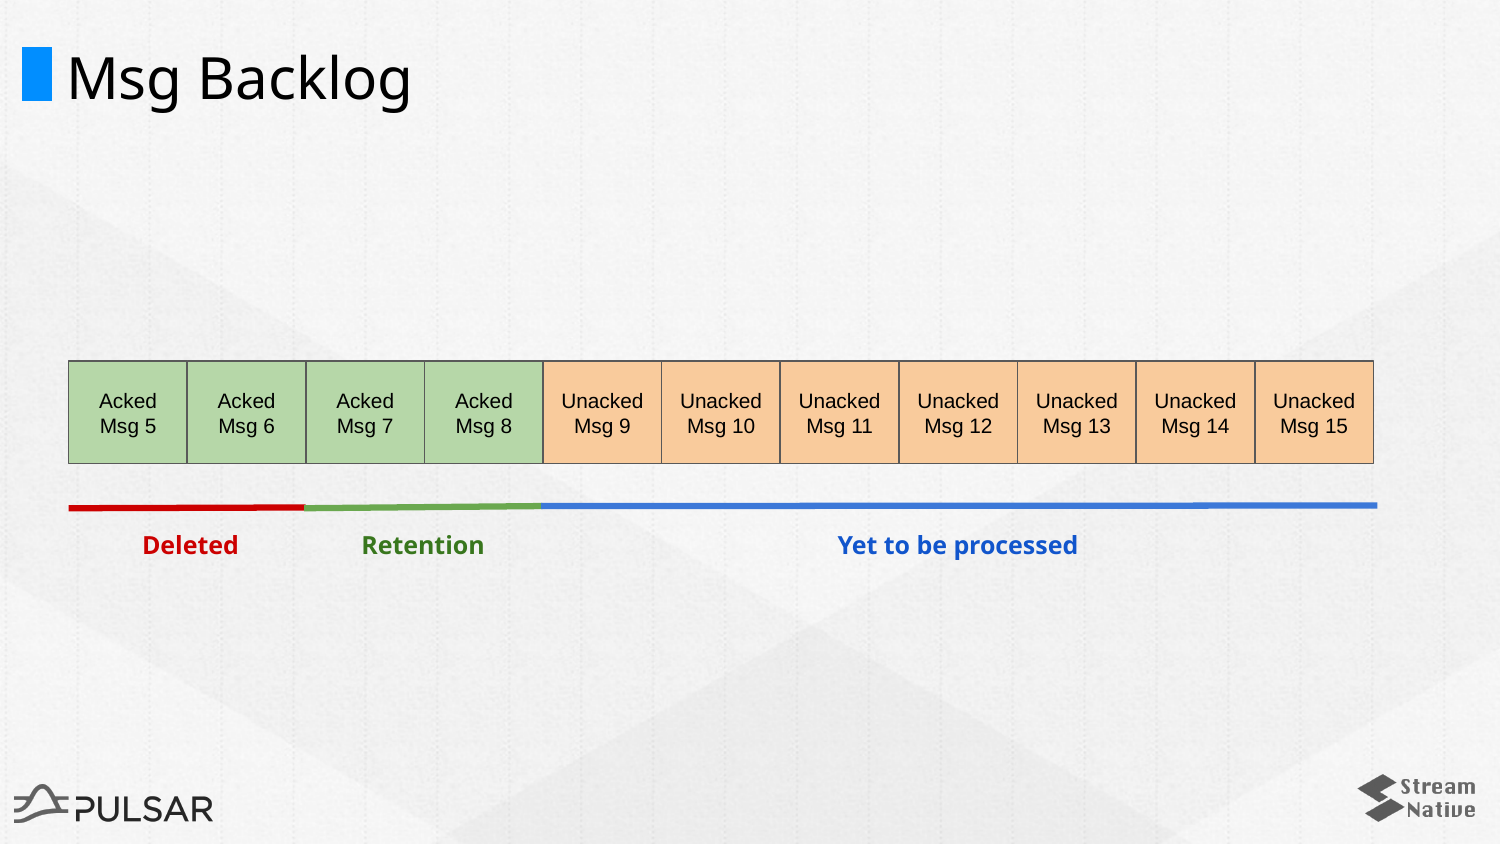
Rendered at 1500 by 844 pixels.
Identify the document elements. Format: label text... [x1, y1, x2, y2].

text_box Unacked Msg 9 [543, 361, 661, 464]
text_box Acked Msg 6 [187, 361, 305, 464]
text_box Unacked Msg 14 [1136, 361, 1254, 464]
text_box Unacked Msg 13 [1017, 361, 1136, 464]
text_box Acked Msg 8 [424, 361, 543, 464]
text_box Acked Msg 5 [68, 361, 187, 464]
picture [14, 784, 213, 823]
picture [1355, 771, 1485, 825]
title Msg Backlog [51, 26, 1449, 121]
text_box Unacked Msg 12 [898, 361, 1017, 464]
text_box Yet to be processed [543, 520, 1374, 569]
text_box Unacked Msg 15 [1254, 361, 1374, 464]
text_box Unacked Msg 11 [780, 361, 898, 464]
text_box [303, 505, 539, 509]
picture [22, 47, 51, 101]
text_box Unacked Msg 10 [661, 361, 780, 464]
text_box Deleted [65, 520, 298, 569]
text_box Acked Msg 7 [305, 361, 424, 464]
text_box Retention [298, 520, 543, 569]
